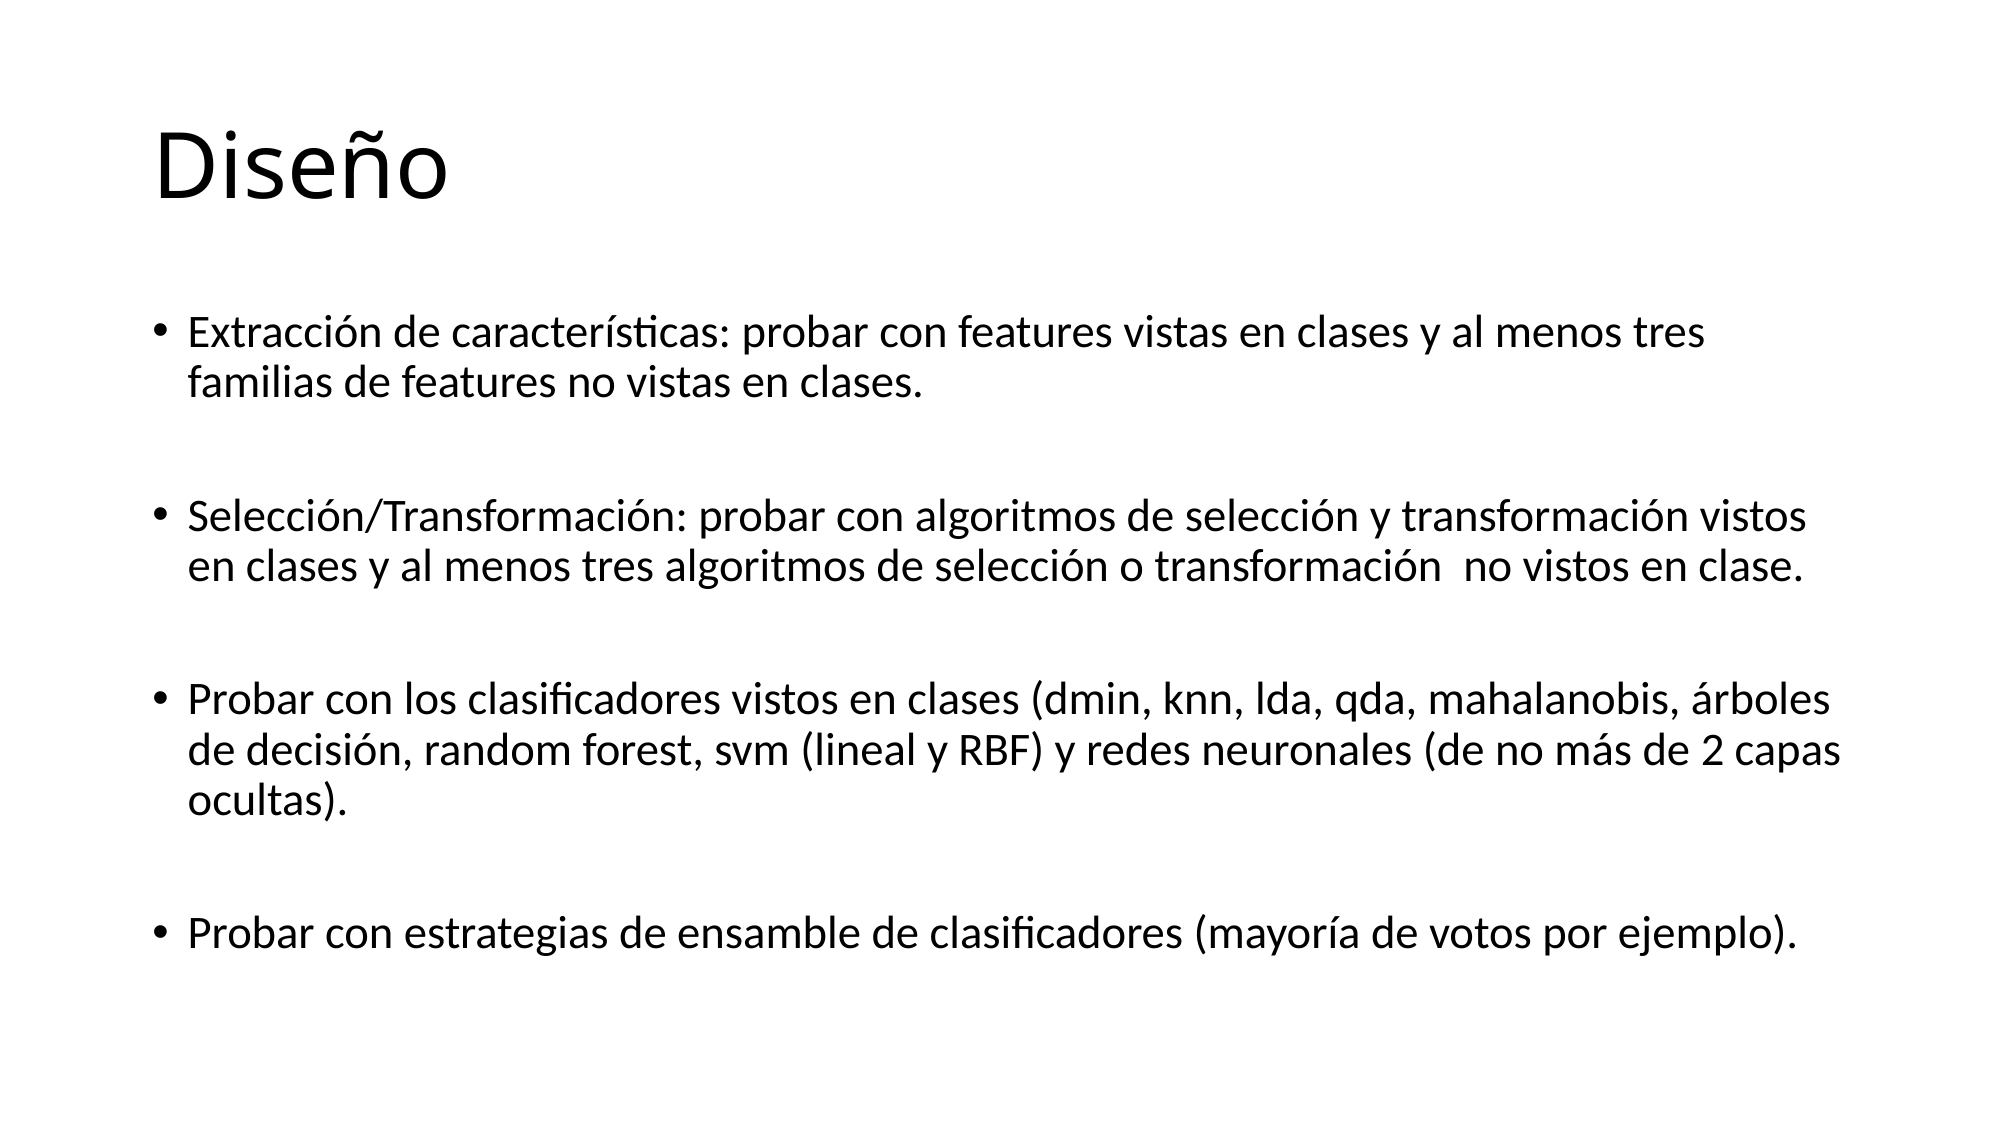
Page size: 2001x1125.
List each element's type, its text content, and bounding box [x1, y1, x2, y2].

list Extracción de características: probar con features vistas en clases y al menos tres familias de features no vistas en clases. Selección/Transformación: probar con algoritmos de selección y transformación vistos en clases y al menos tres algoritmos de selección o transformación no vistos en clase. Probar con los clasificadores vistos en clases (dmin, knn, lda, qda, mahalanobis, árboles de decisión, random forest, svm (lineal y RBF) y redes neuronales (de no más de 2 capas ocultas). Probar con estrategias de ensamble de clasificadores (mayoría de votos por ejemplo). [137, 299, 1863, 1014]
title Diseño [137, 59, 1863, 278]
